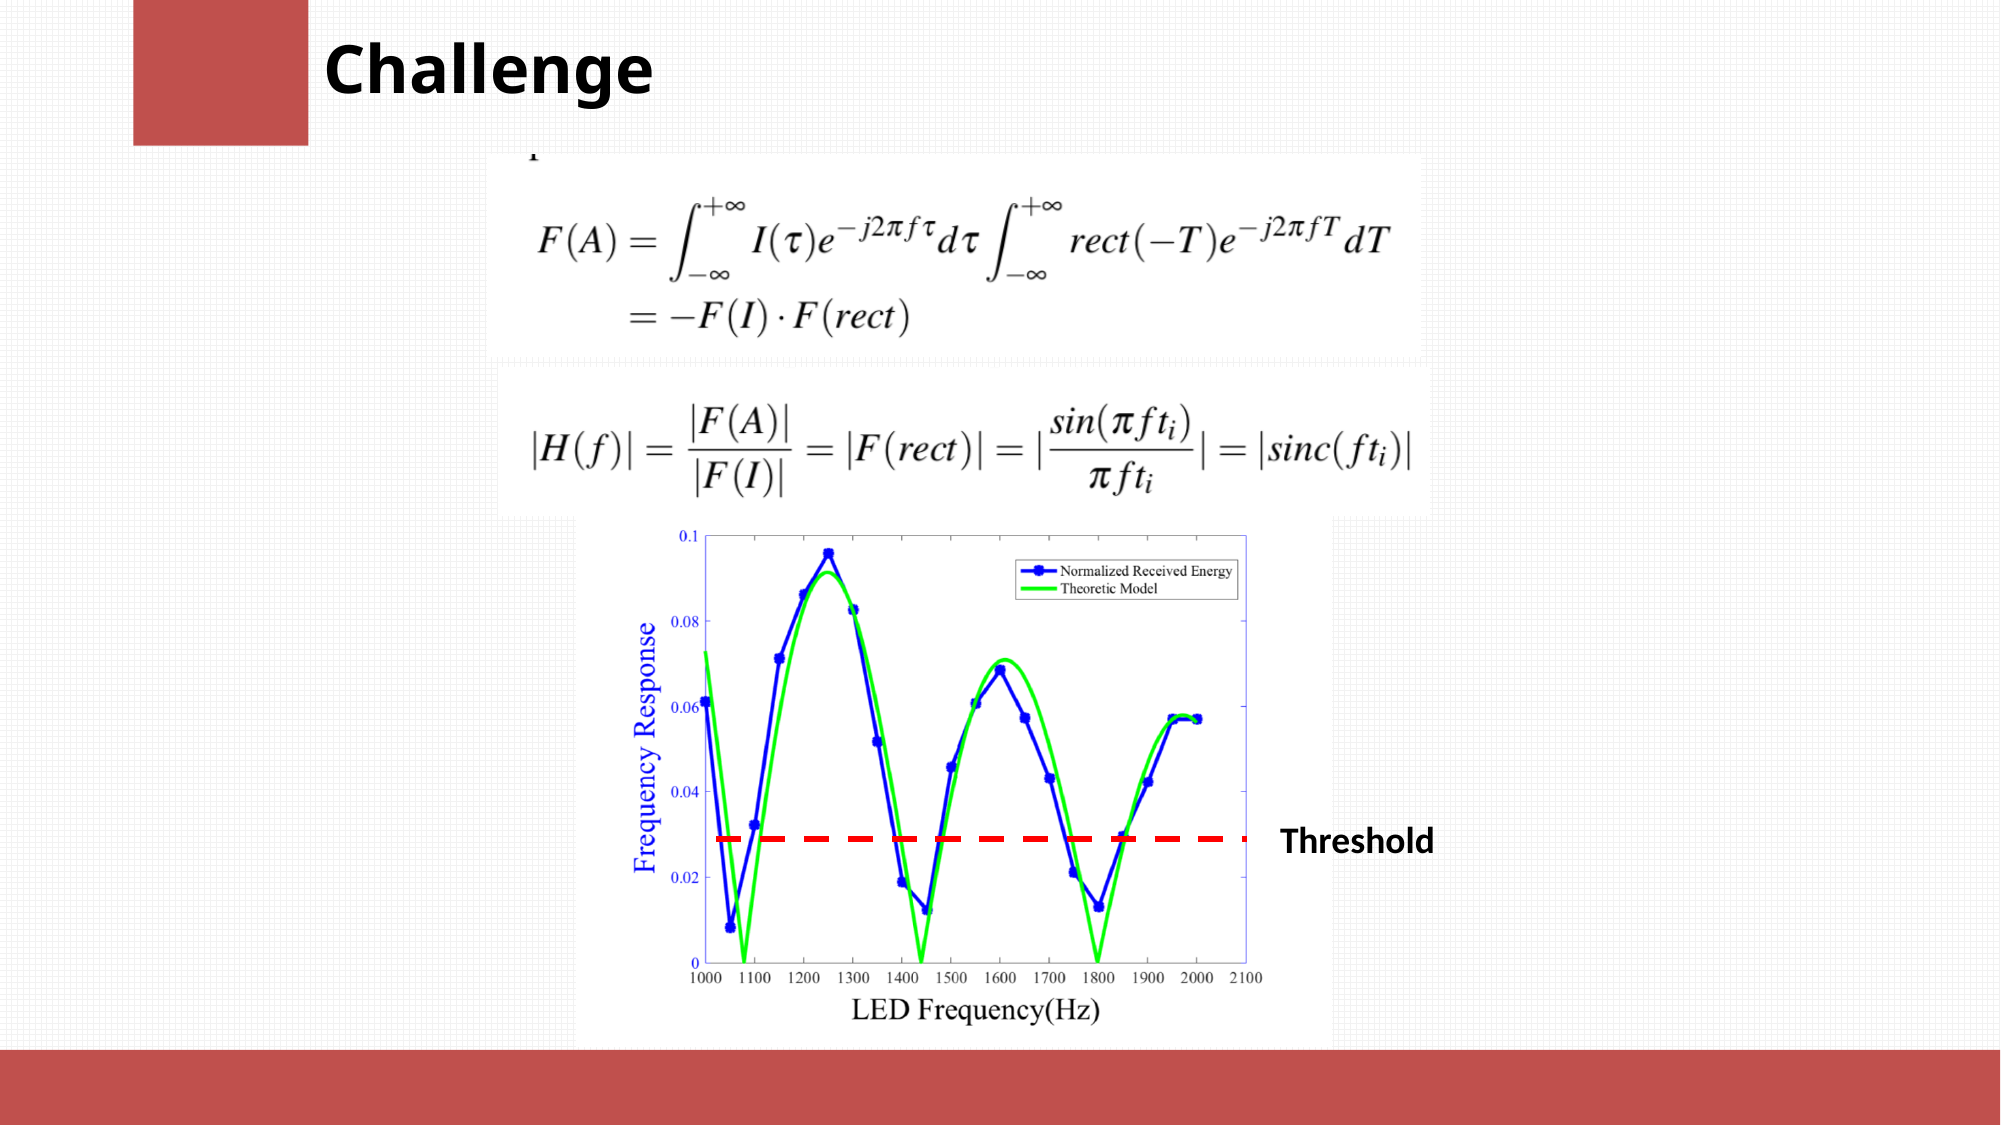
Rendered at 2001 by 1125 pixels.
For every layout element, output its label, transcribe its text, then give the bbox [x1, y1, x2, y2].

title Challenge [308, 1, 1517, 143]
picture [497, 367, 1430, 1047]
picture [486, 154, 1421, 357]
text_box Threshold [1332, 808, 1450, 869]
